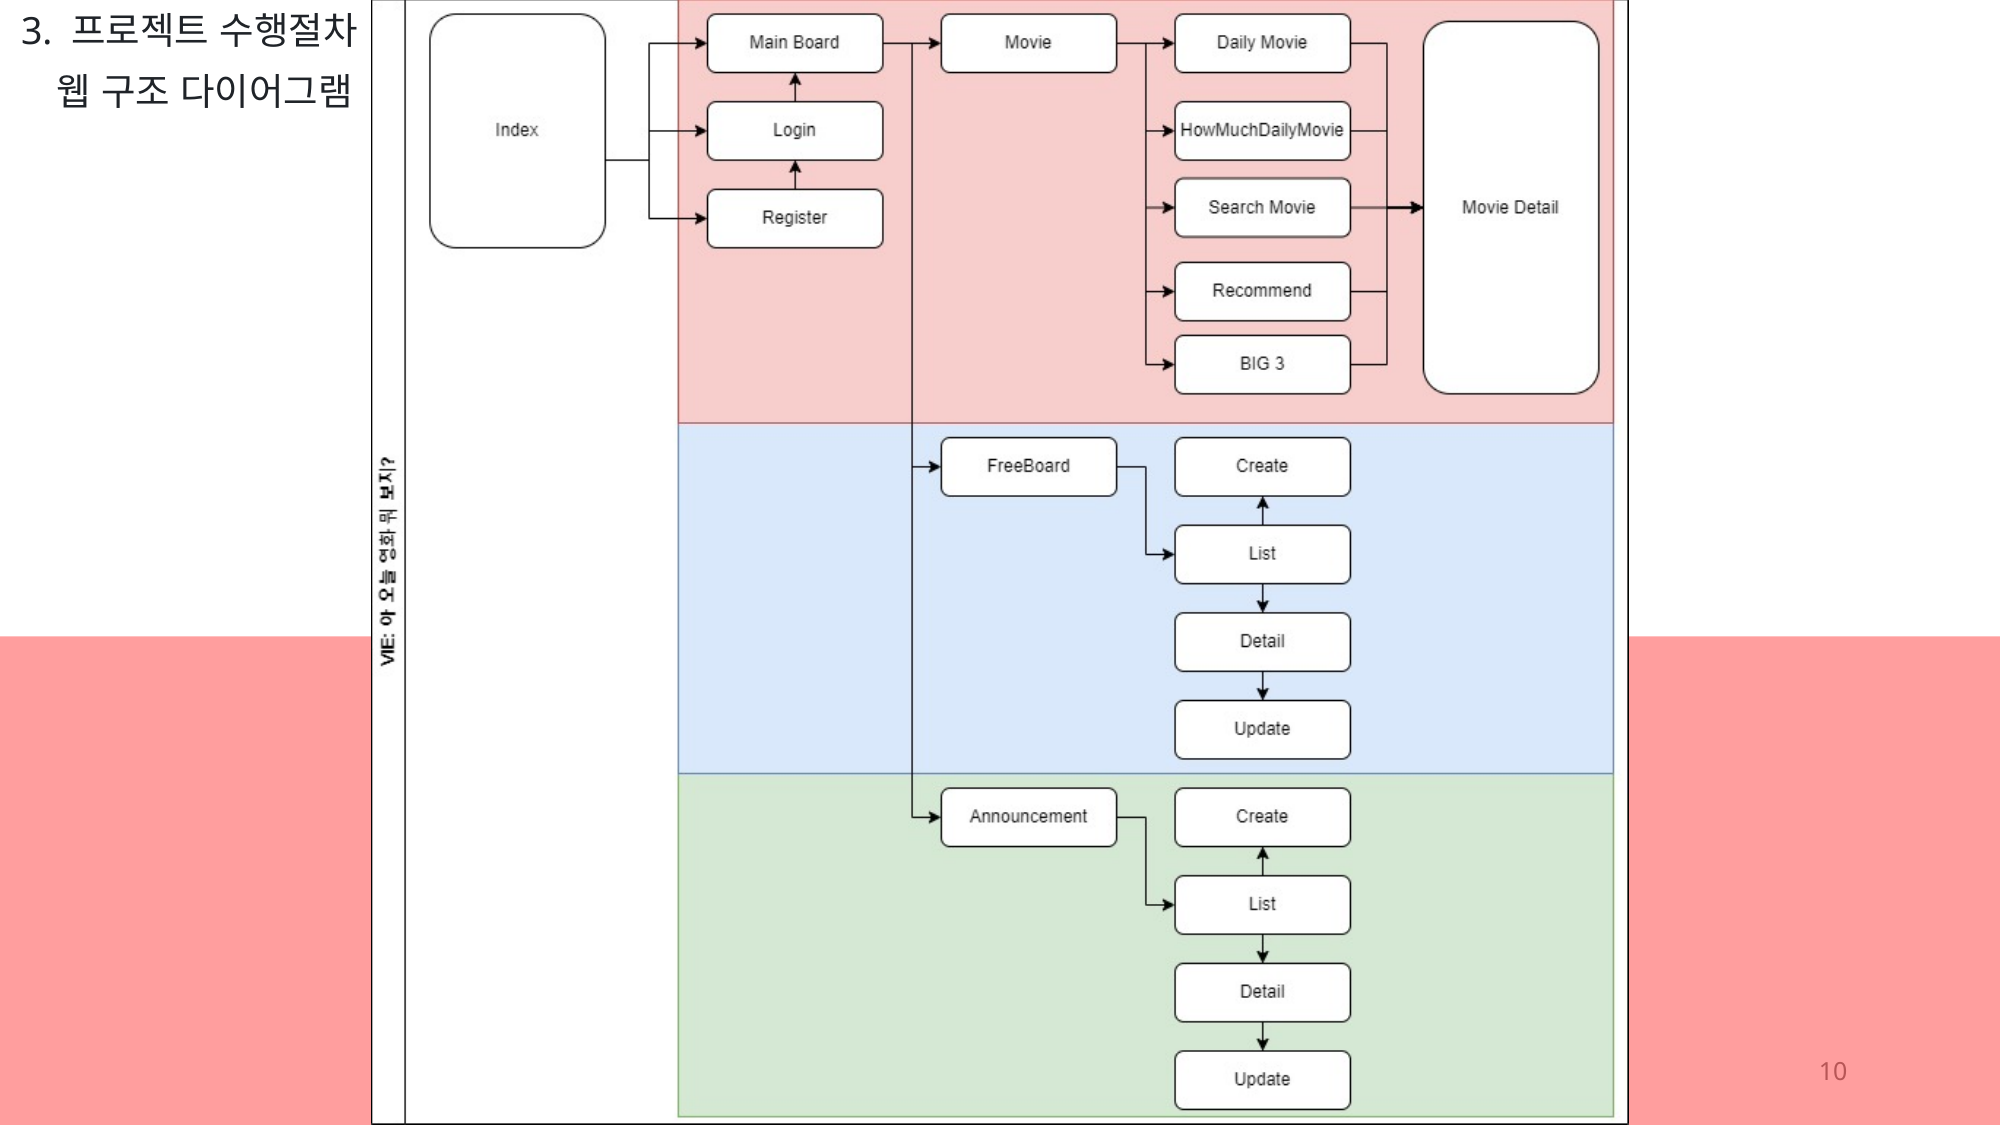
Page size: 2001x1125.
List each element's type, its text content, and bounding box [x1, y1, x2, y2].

text_box [0, 635, 371, 1125]
text_box [1629, 635, 2000, 1125]
text_box 3. 프로젝트 수행절차 [6, 0, 371, 60]
picture [371, 0, 1629, 1125]
text_box 웹 구조 다이어그램 [41, 60, 368, 121]
slide_number 10 [1629, 1042, 1863, 1103]
